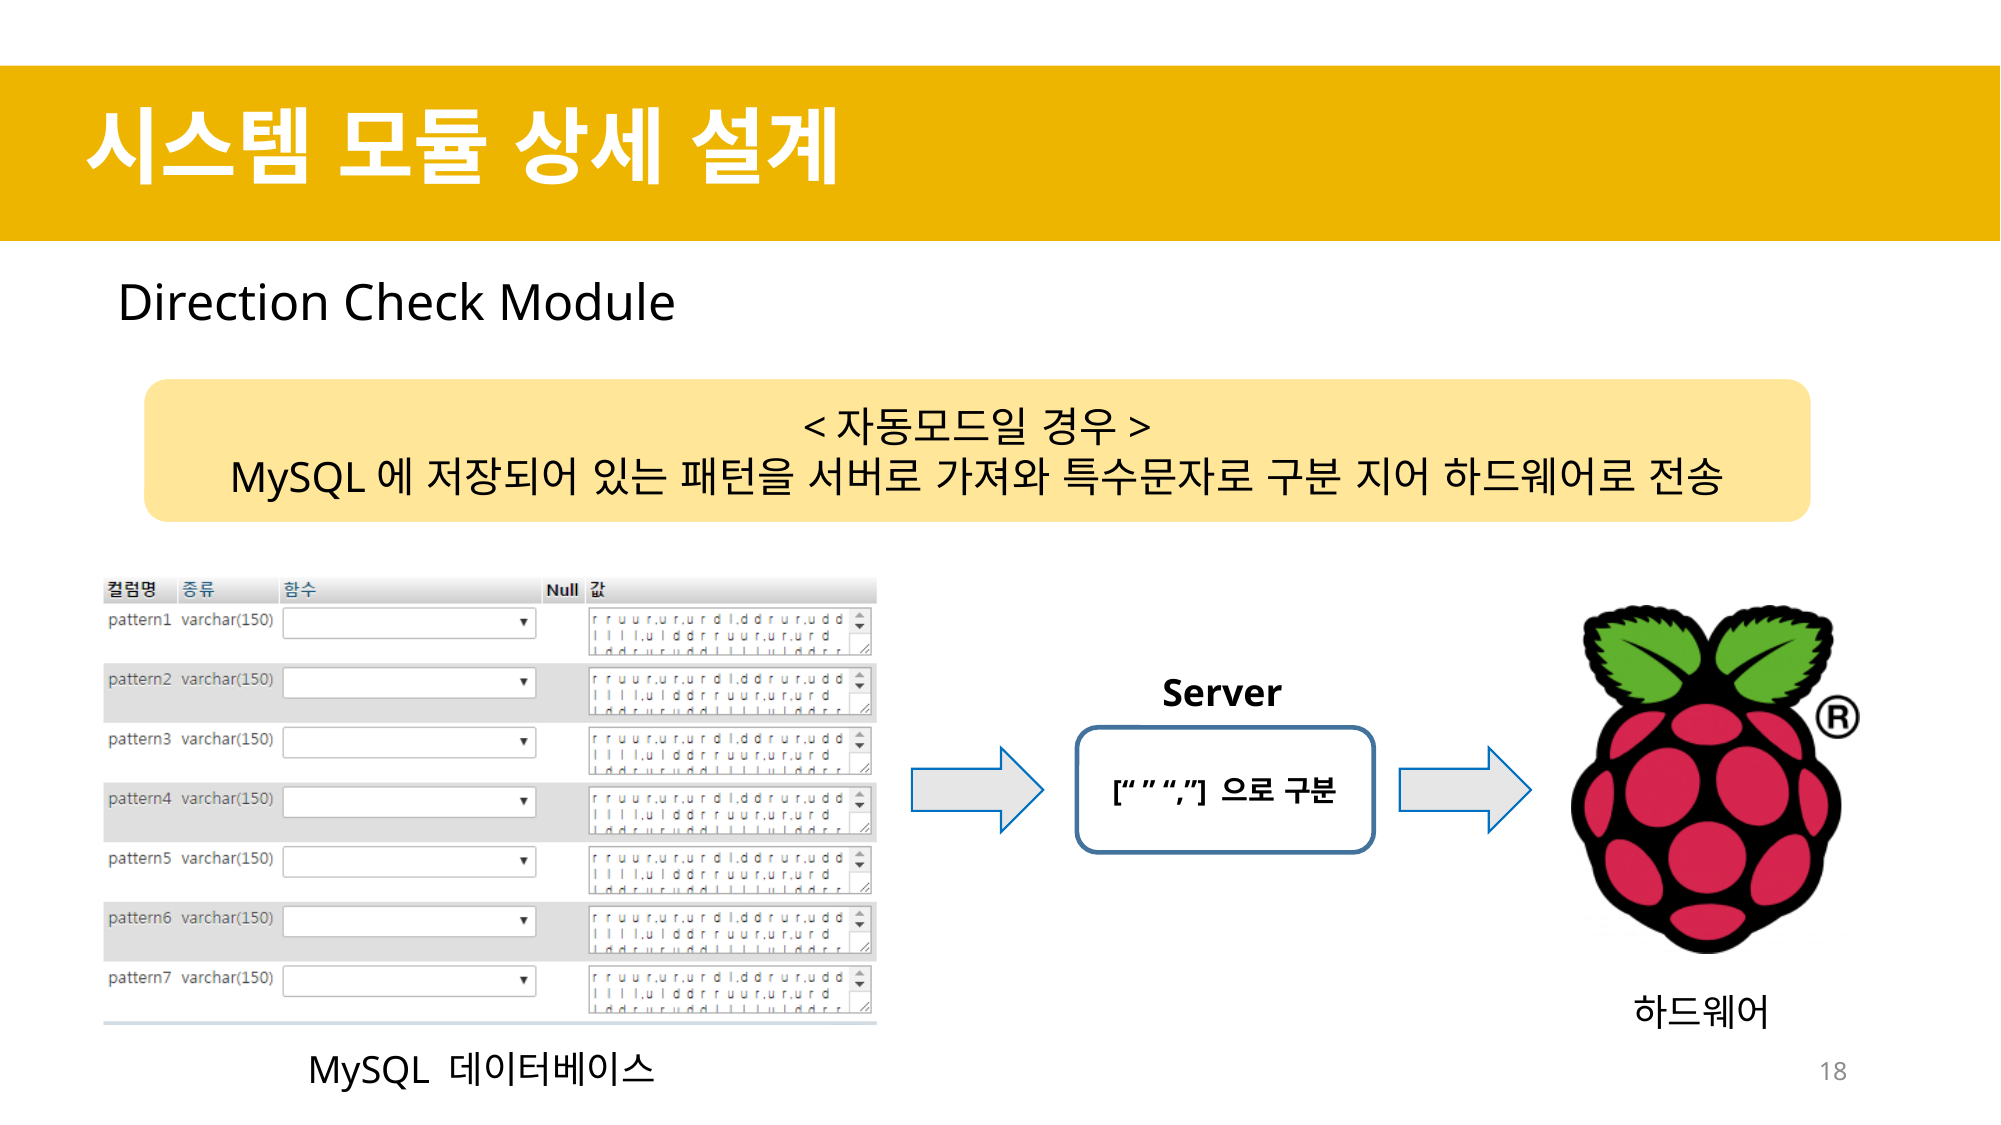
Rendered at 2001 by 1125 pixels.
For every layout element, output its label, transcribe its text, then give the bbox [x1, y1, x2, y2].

text_box [0, 65, 2000, 242]
picture [1571, 605, 1860, 954]
text_box [910, 745, 1045, 835]
slide_number 18 [1412, 1042, 1863, 1103]
text_box <자동모드일 경우> MySQL에 저장되어 있는 패턴을 서버로 가져와 특수문자로 구분 지어 하드웨어로 전송 [142, 377, 1813, 524]
picture [102, 577, 879, 1025]
text_box [“ ” “,”] 으로 구분 [1075, 726, 1375, 854]
text_box MySQL 데이터베이스 [292, 1038, 688, 1098]
text_box Direction Check Module [102, 263, 777, 338]
text_box 하드웨어 [1618, 982, 1813, 1042]
text_box Server [1147, 661, 1303, 722]
text_box 시스템 모듈 상세 설계 [69, 86, 2000, 202]
text_box [1398, 745, 1533, 835]
